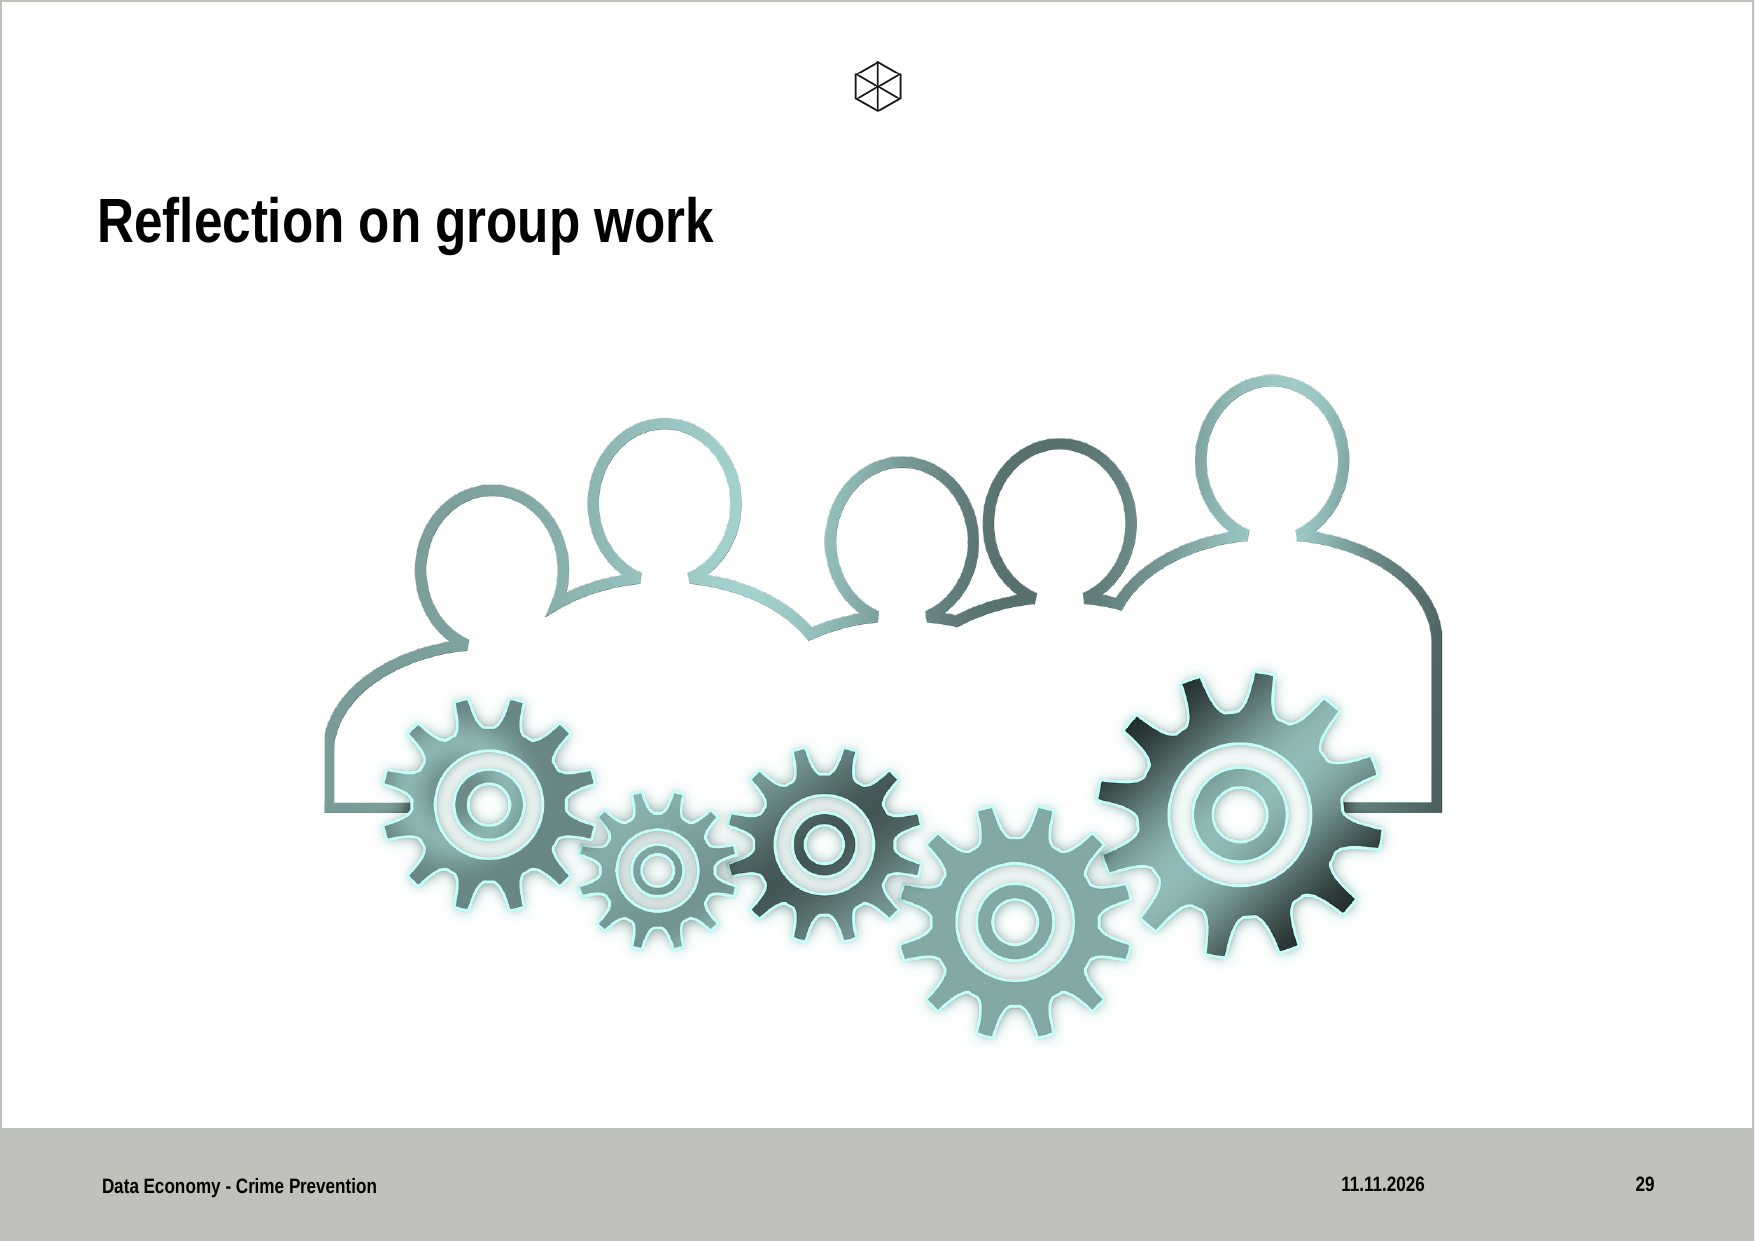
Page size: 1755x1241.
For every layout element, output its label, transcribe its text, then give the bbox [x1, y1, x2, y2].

picture [686, 61, 1068, 124]
slide_number 29 [1538, 1157, 1655, 1210]
title Reflection on group work [97, 188, 1657, 290]
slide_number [1243, 1158, 1441, 1210]
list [195, 253, 1539, 1150]
footer Data Economy - Crime Prevention [85, 1158, 869, 1211]
